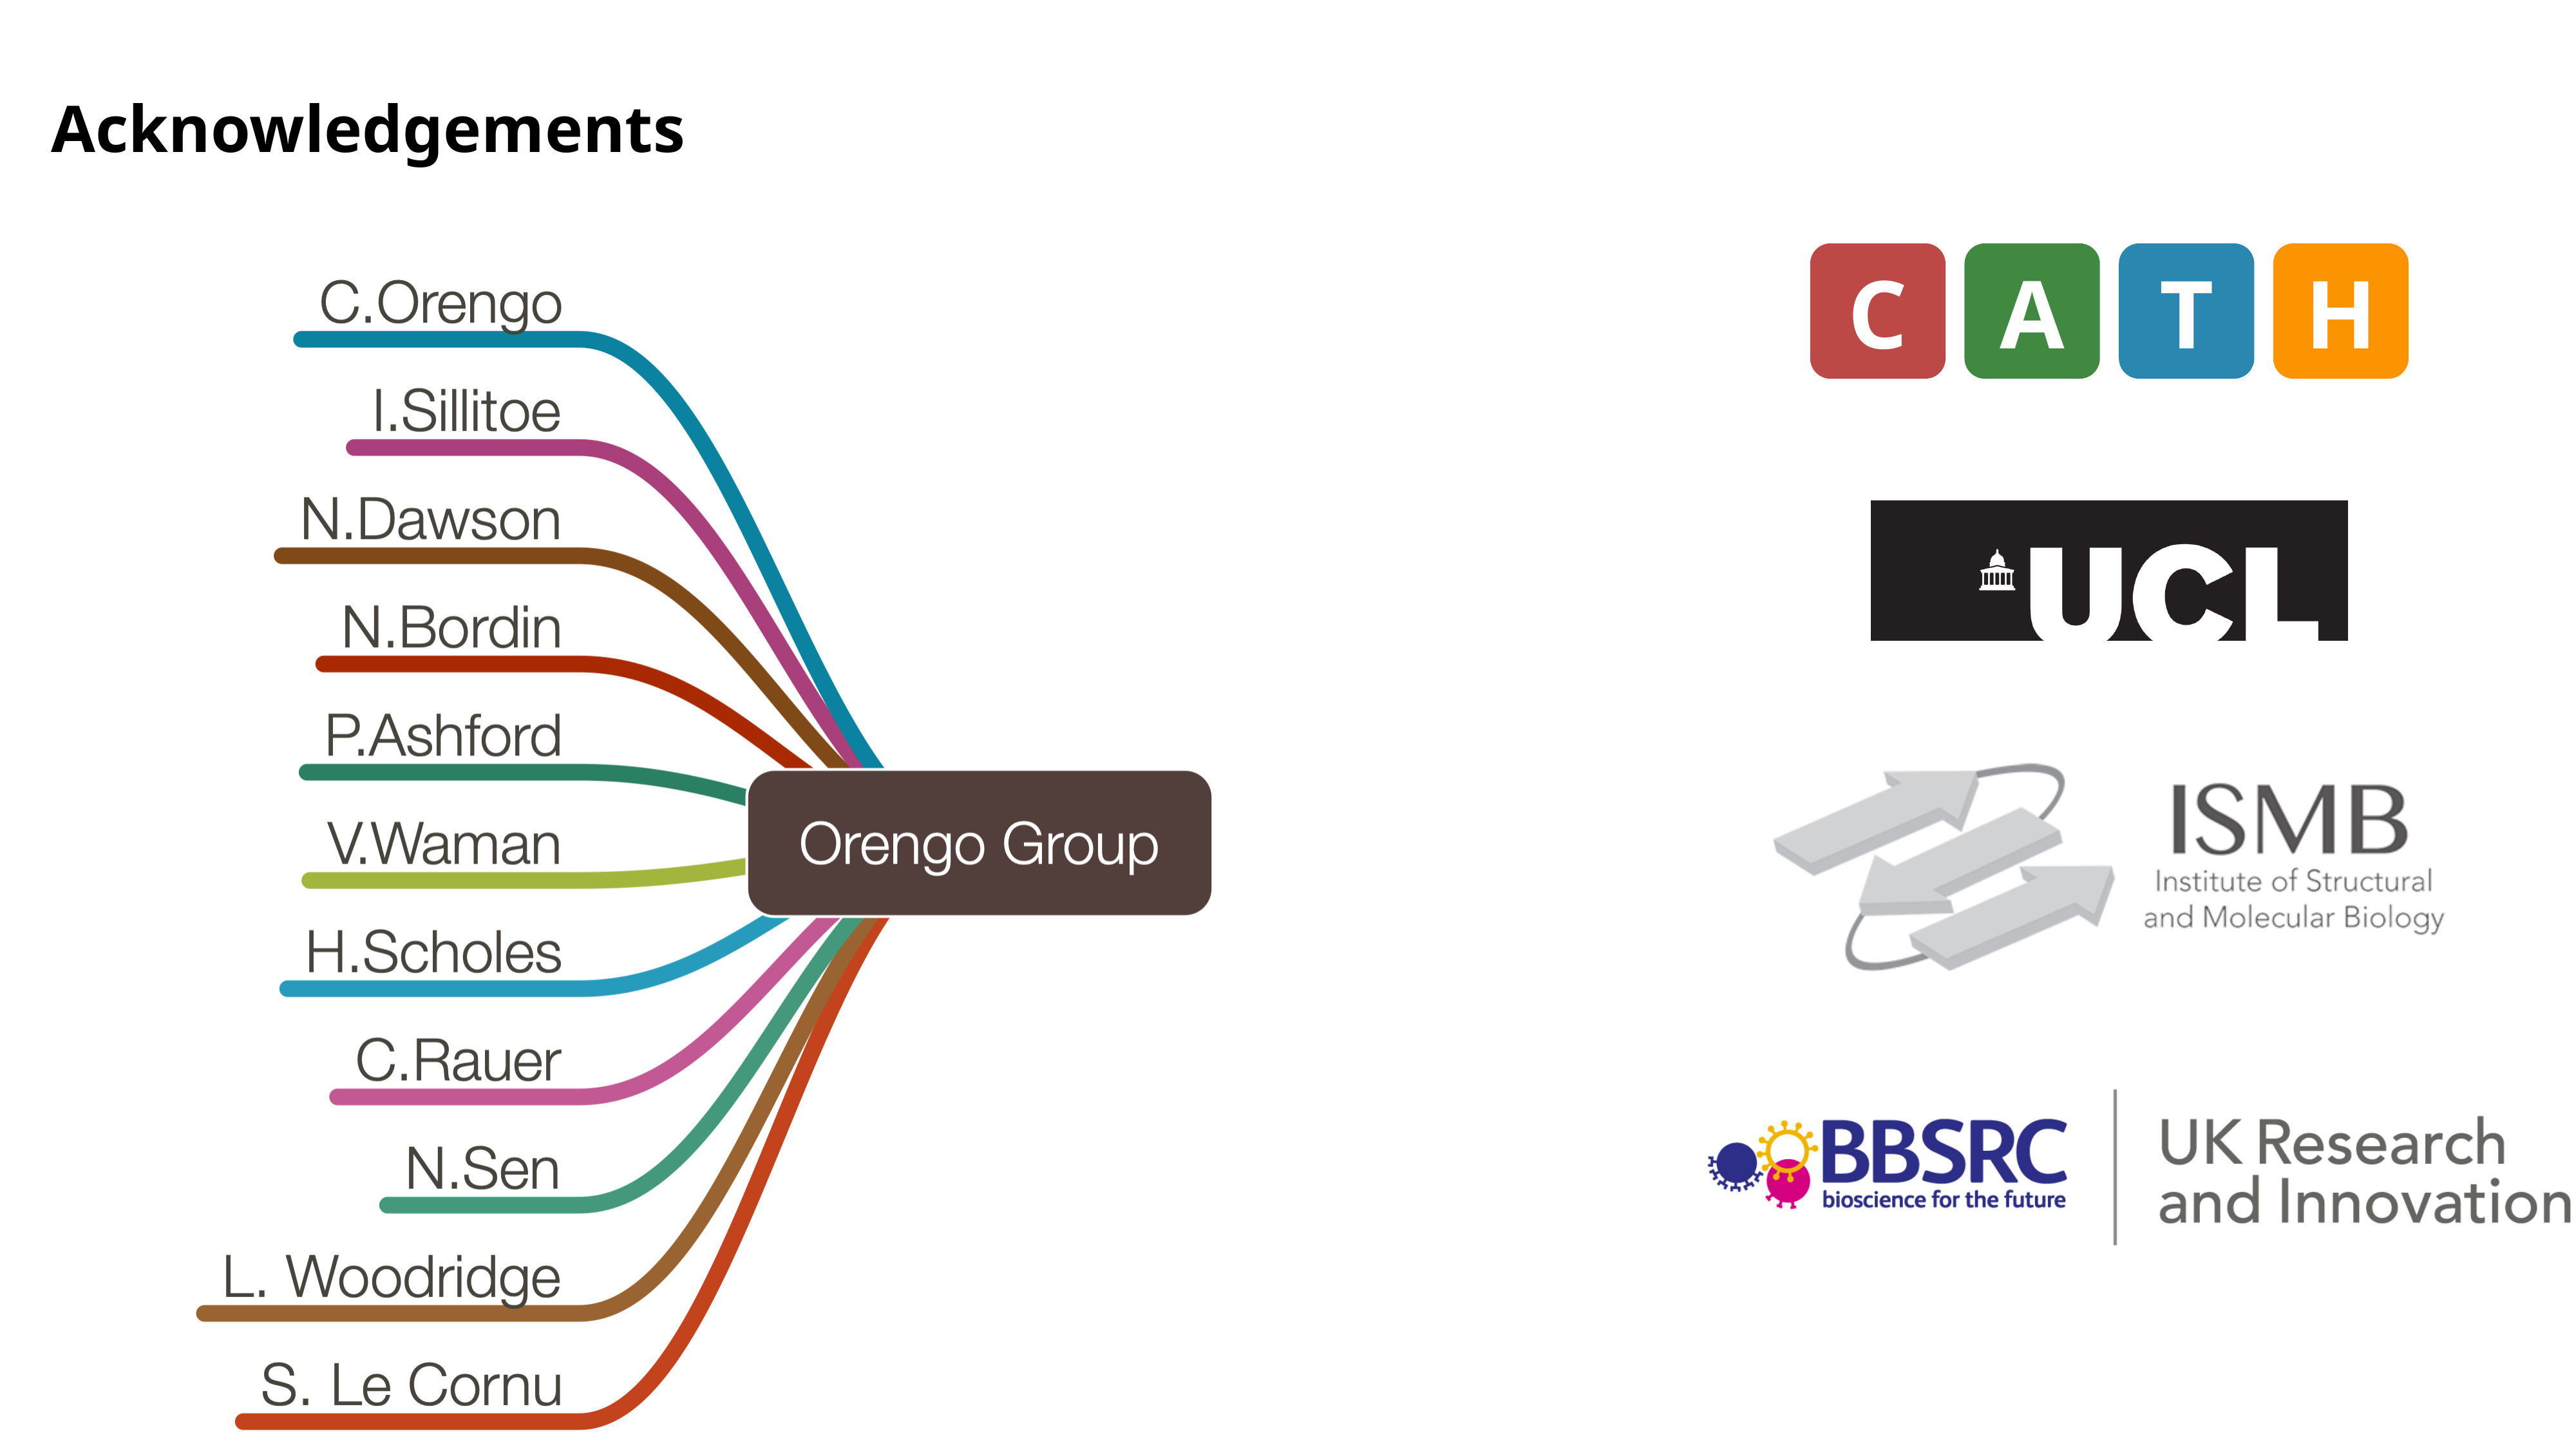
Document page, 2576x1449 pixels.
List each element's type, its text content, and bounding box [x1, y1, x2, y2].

picture [1774, 762, 2445, 1008]
text_box C [1810, 243, 1946, 379]
text_box H [2273, 243, 2409, 379]
text_box Acknowledgements [46, 91, 691, 171]
picture [110, 170, 1309, 1449]
text_box A [1964, 243, 2100, 379]
picture [1871, 500, 2348, 641]
picture [1594, 1018, 2576, 1321]
text_box T [2119, 243, 2255, 379]
